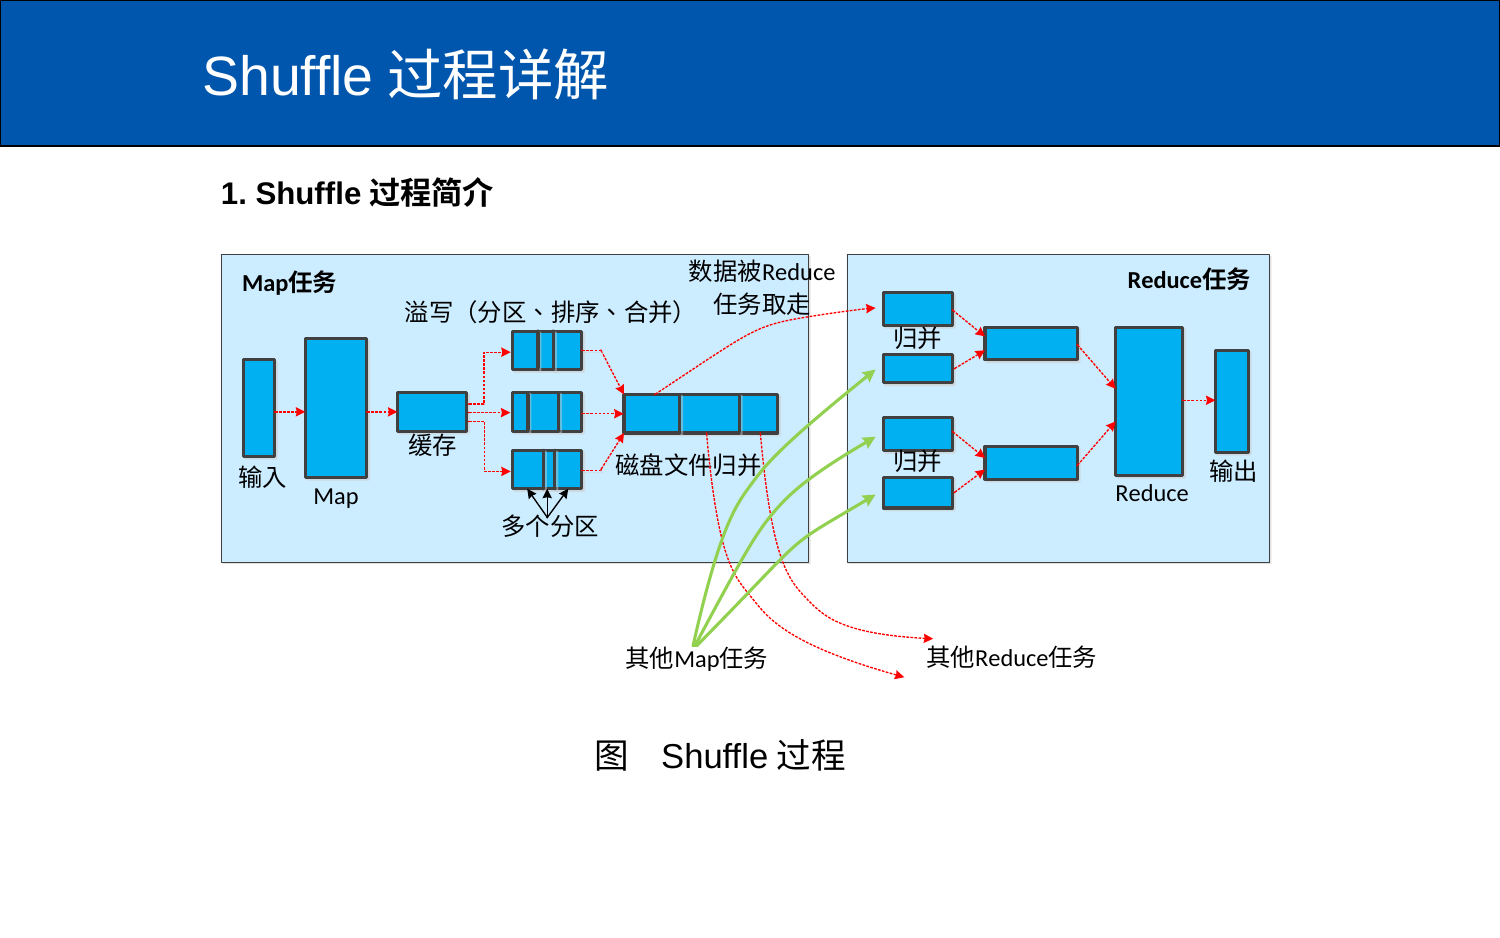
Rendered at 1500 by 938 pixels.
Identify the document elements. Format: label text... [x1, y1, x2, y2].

title Shuffle过程详解 [187, 10, 1500, 136]
text_box 图 Shuffle过程 [580, 726, 869, 783]
text_box 1. Shuffle过程简介 [205, 165, 509, 218]
picture [218, 208, 1282, 690]
